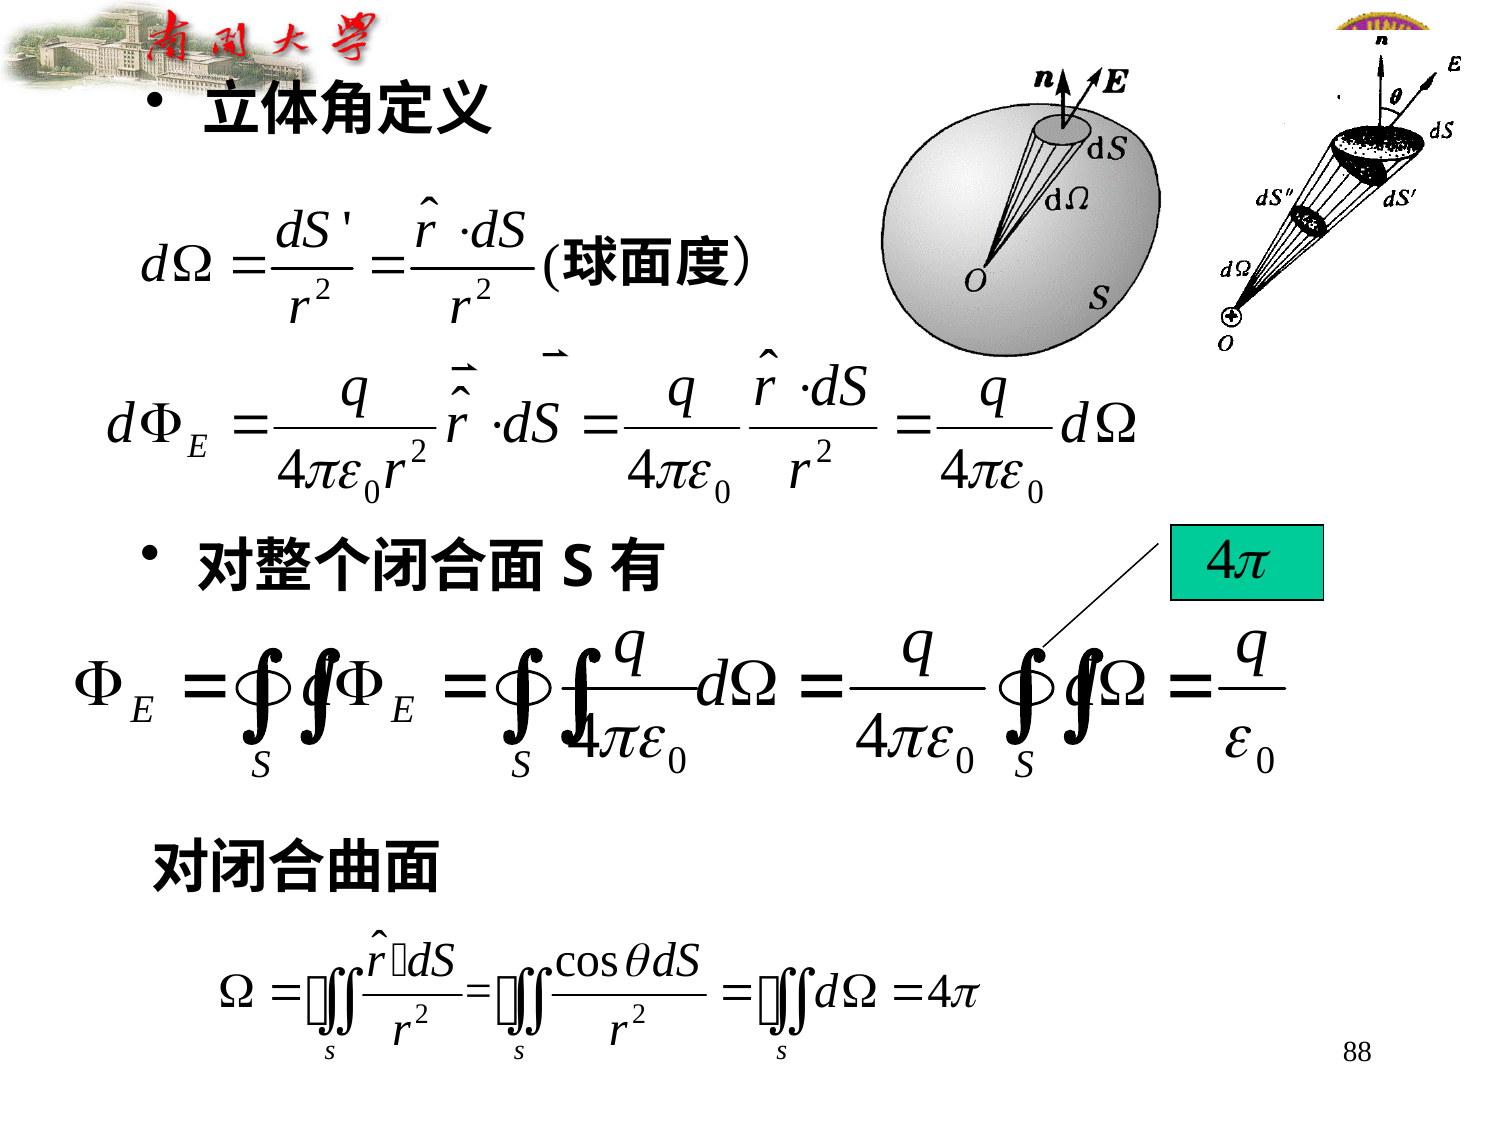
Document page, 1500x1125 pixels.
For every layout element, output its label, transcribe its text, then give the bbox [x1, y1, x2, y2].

text_box 对闭合曲面 [136, 821, 458, 907]
picture [0, 0, 388, 100]
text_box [131, 187, 766, 336]
slide_number 88 [1074, 1024, 1388, 1101]
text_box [97, 339, 1150, 517]
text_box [212, 921, 992, 1073]
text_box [1196, 524, 1287, 594]
picture [800, 0, 1500, 381]
text_box 对整个闭合面S有 [125, 524, 749, 598]
text_box 立体角定义 [131, 64, 527, 133]
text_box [64, 599, 1300, 790]
text_box [1171, 524, 1195, 598]
text_box [1287, 524, 1324, 600]
